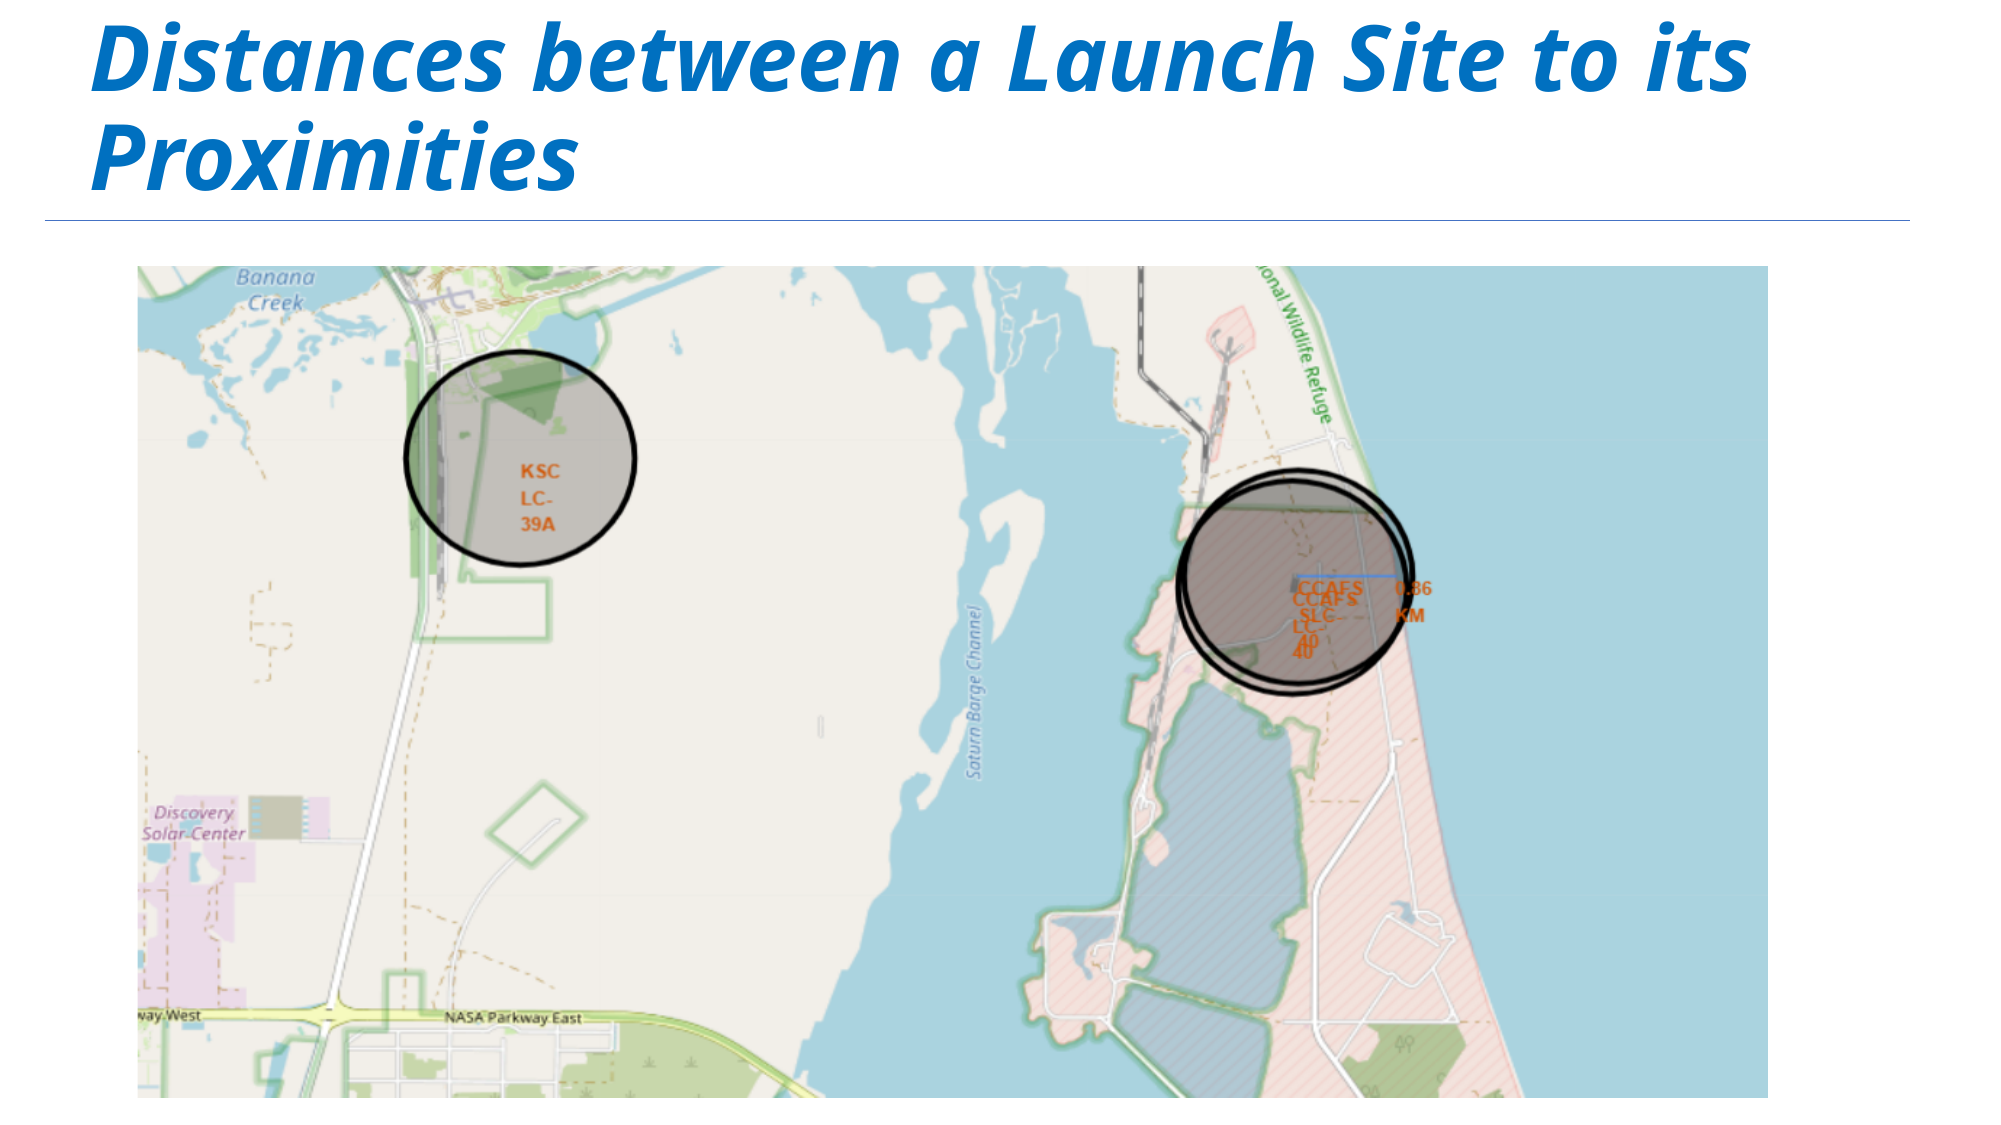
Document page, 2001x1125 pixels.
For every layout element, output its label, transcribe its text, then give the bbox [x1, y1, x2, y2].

title Distances between a Launch Site to its Proximities [74, 3, 1800, 220]
picture [106, 266, 1768, 1098]
